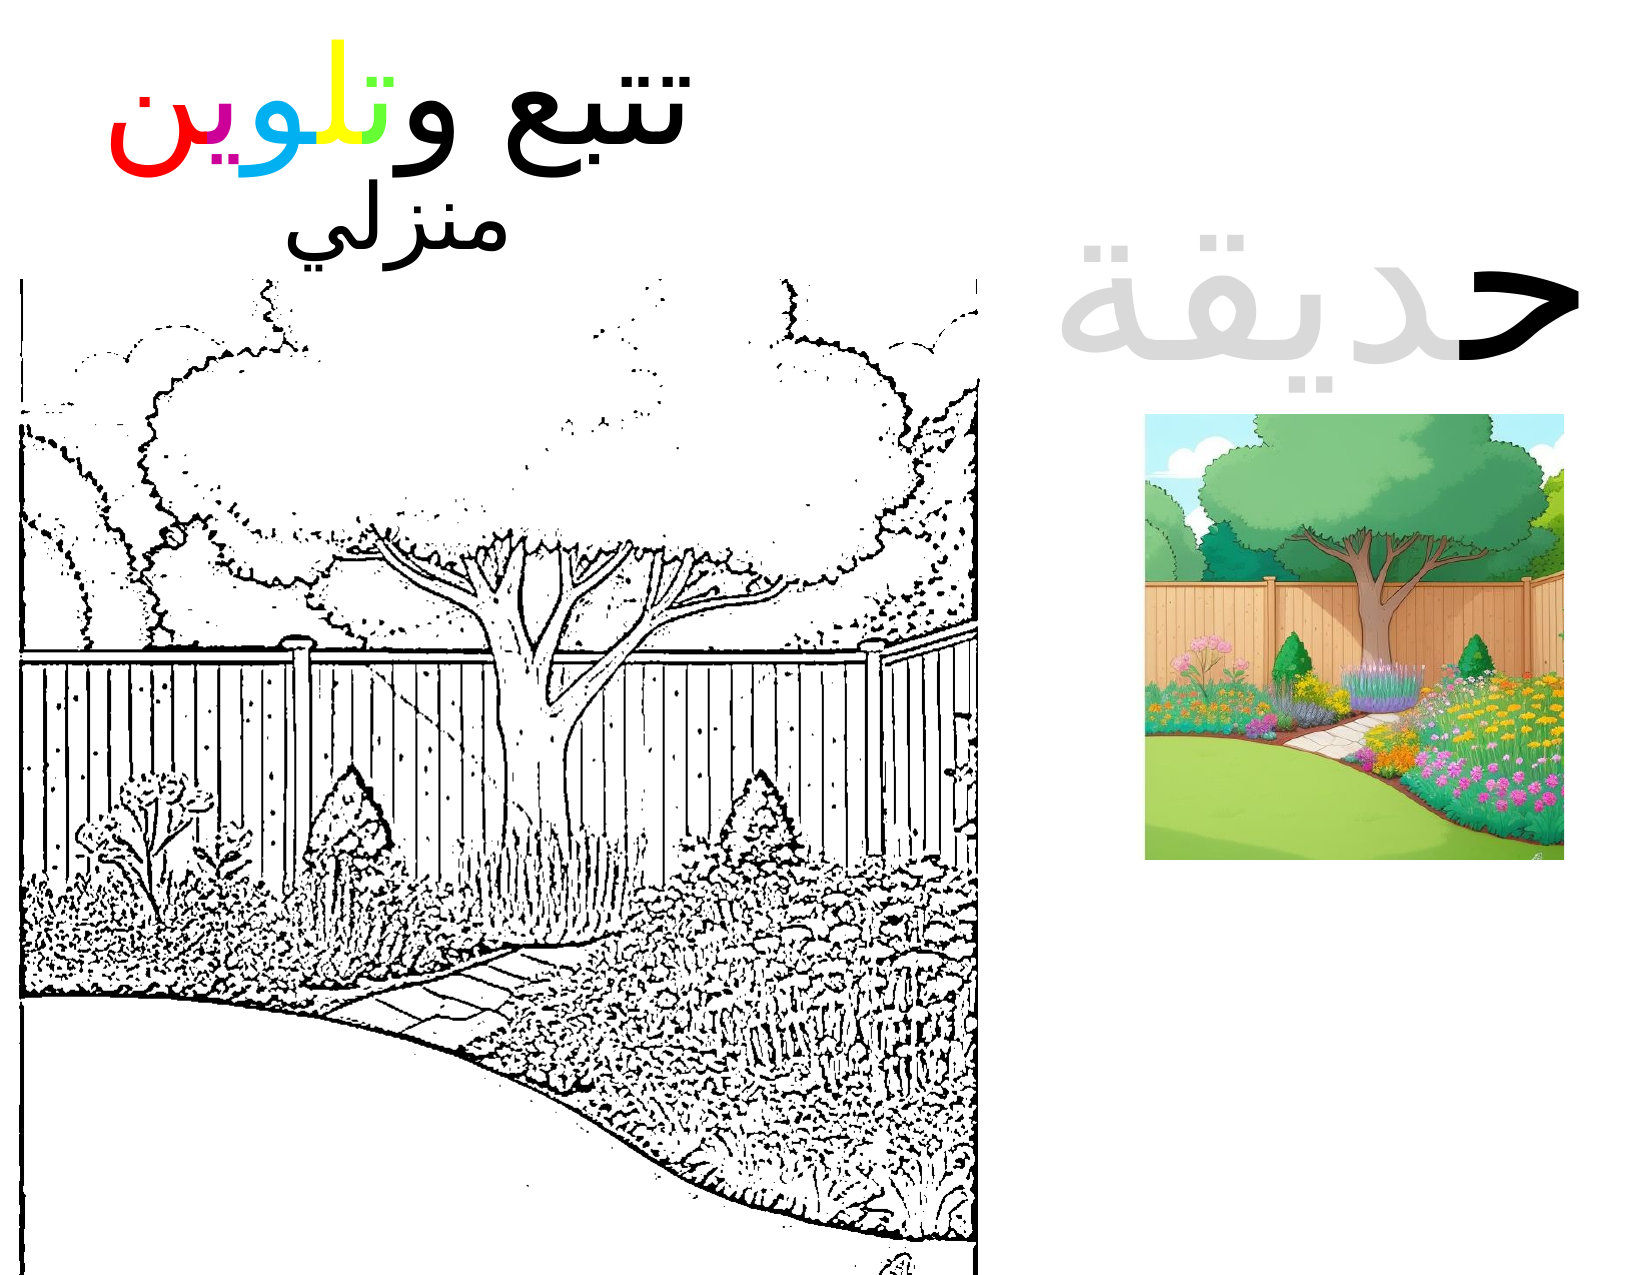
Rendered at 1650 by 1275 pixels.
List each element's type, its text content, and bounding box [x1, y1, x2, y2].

text_box منزلي [14, 150, 783, 276]
text_box تتبع وتلوين [0, 0, 812, 180]
picture [0, 279, 997, 1275]
text_box حديقة [1006, 130, 1636, 413]
picture [1136, 414, 1565, 860]
